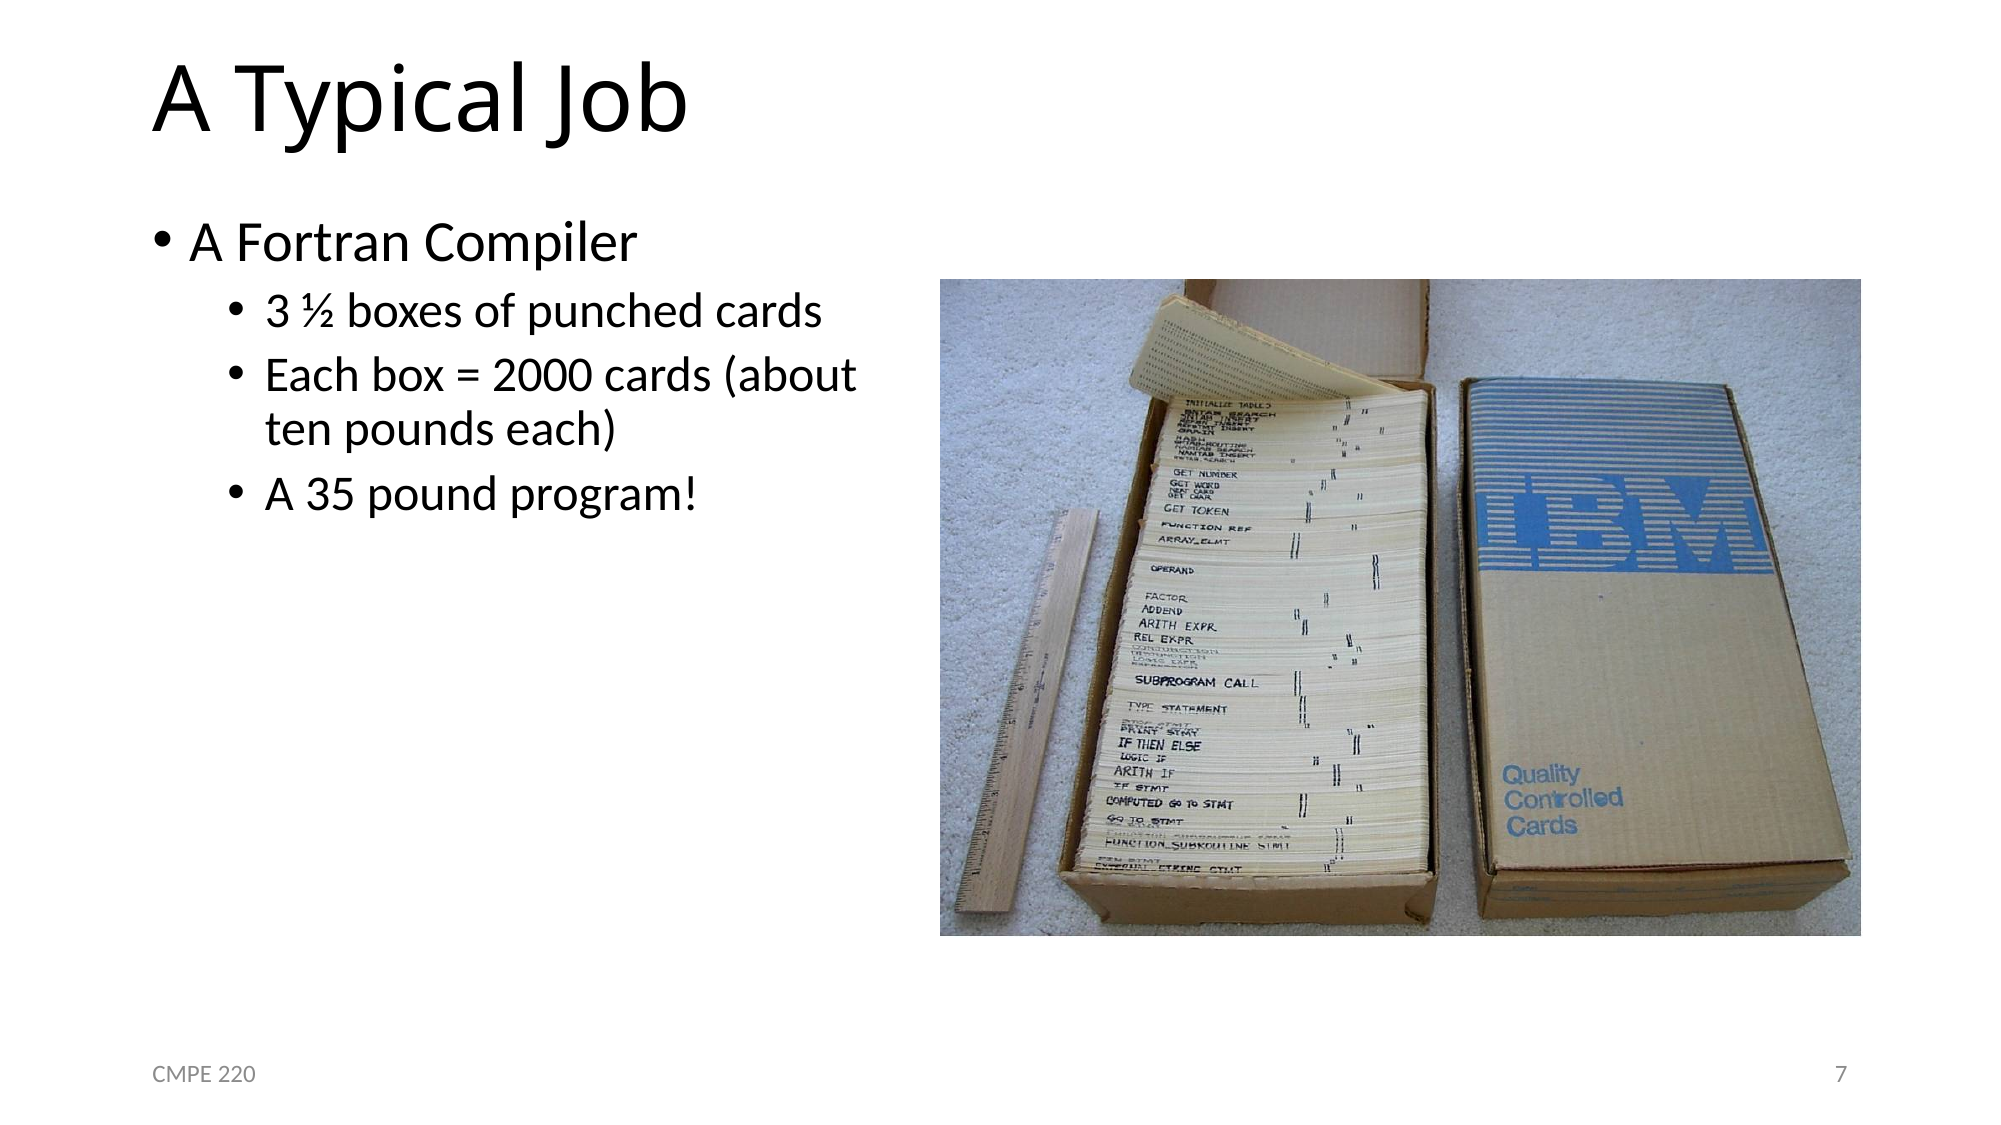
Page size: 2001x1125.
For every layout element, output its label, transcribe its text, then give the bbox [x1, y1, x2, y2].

title A Typical Job [137, 0, 1863, 204]
list A Fortran Compiler 3 ½ boxes of punched cards Each box = 2000 cards (about ten pounds each) A 35 pound program! [137, 203, 913, 996]
slide_number CMPE 220 [137, 1042, 588, 1103]
picture [940, 279, 1863, 938]
slide_number 7 [1412, 1042, 1863, 1103]
